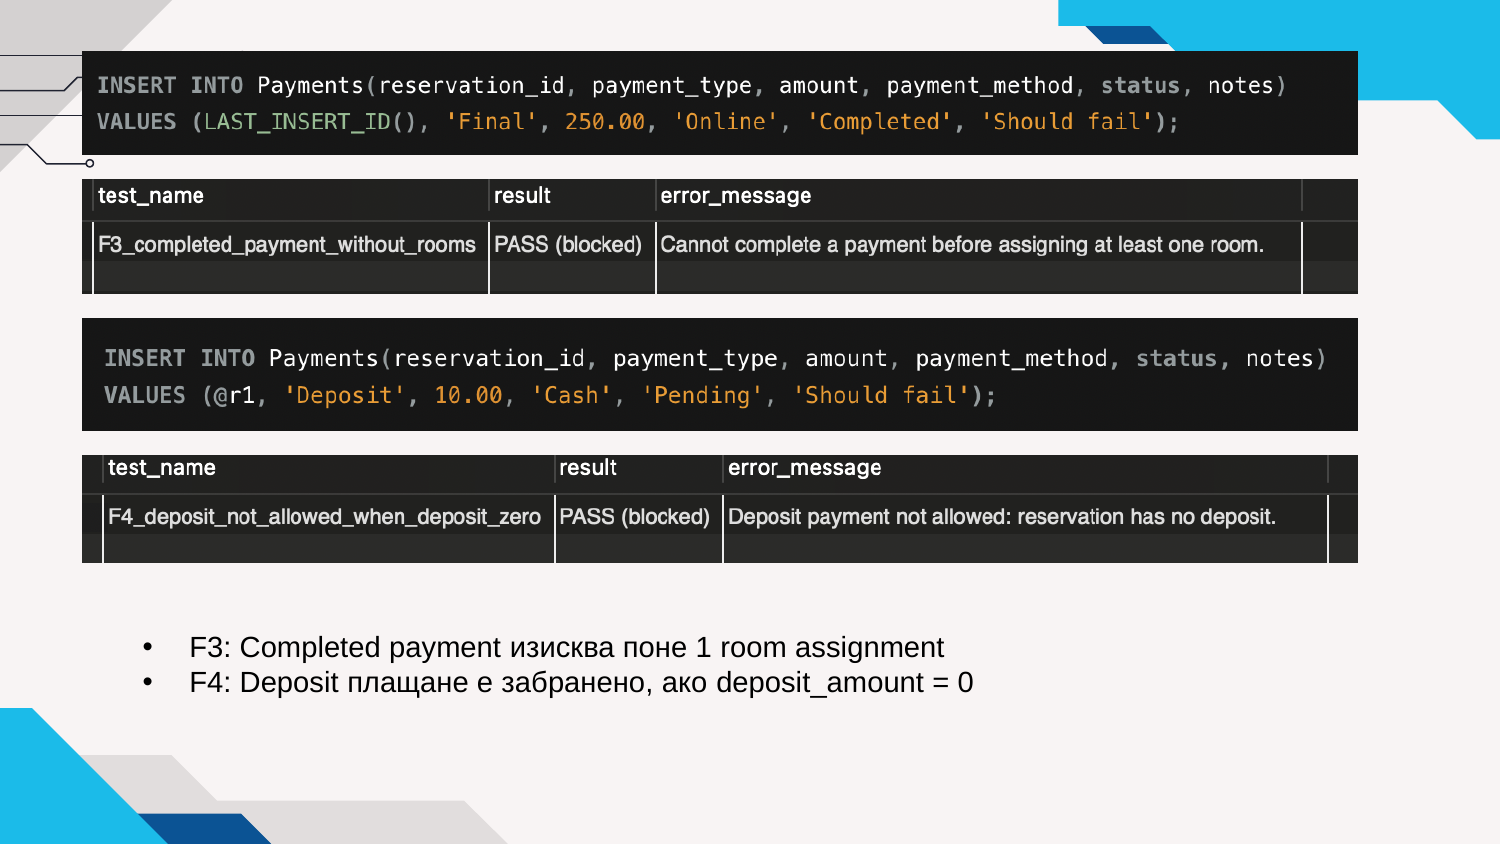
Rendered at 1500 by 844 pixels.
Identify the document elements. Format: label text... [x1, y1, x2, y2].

text_box F3: Completed payment изисква поне 1 room assignment F4: Deposit плащане е забранено, ако deposit_amount = 0 [127, 621, 1012, 707]
text_box [1058, 0, 1500, 140]
picture [82, 179, 1359, 294]
picture [82, 51, 1359, 155]
picture [82, 317, 1359, 431]
picture [82, 454, 1359, 564]
